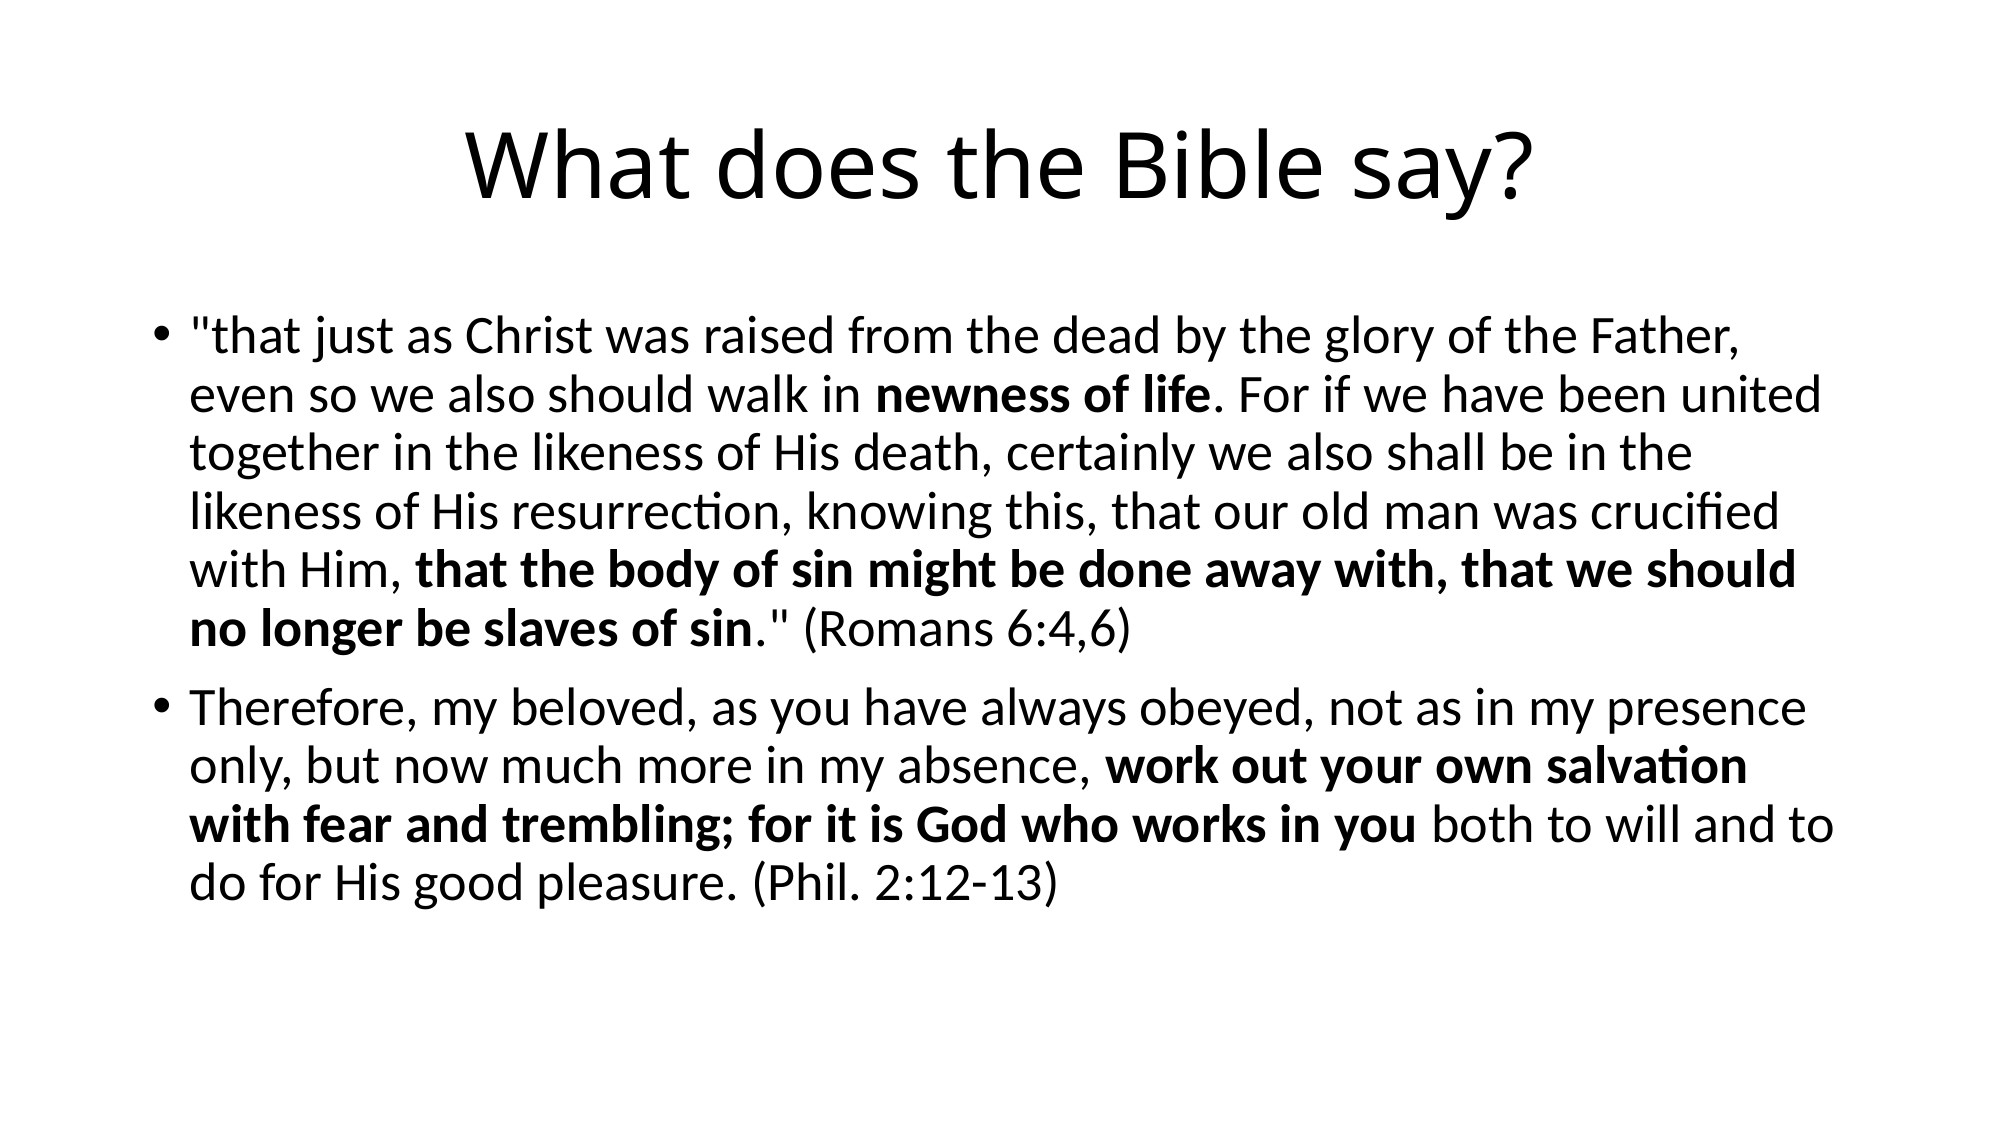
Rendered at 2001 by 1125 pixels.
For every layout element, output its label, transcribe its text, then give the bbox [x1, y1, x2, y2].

list "that just as Christ was raised from the dead by the glory of the Father, even so we also should walk in newness of life. For if we have been united together in the likeness of His death, certainly we also shall be in the likeness of His resurrection, knowing this, that our old man was crucified with Him, that the body of sin might be done away with, that we should no longer be slaves of sin." (Romans 6:4,6) Therefore, my beloved, as you have always obeyed, not as in my presence only, but now much more in my absence, work out your own salvation with fear and trembling; for it is God who works in you both to will and to do for His good pleasure. (Phil. 2:12-13) [137, 299, 1863, 1014]
title What does the Bible say? [137, 59, 1863, 278]
